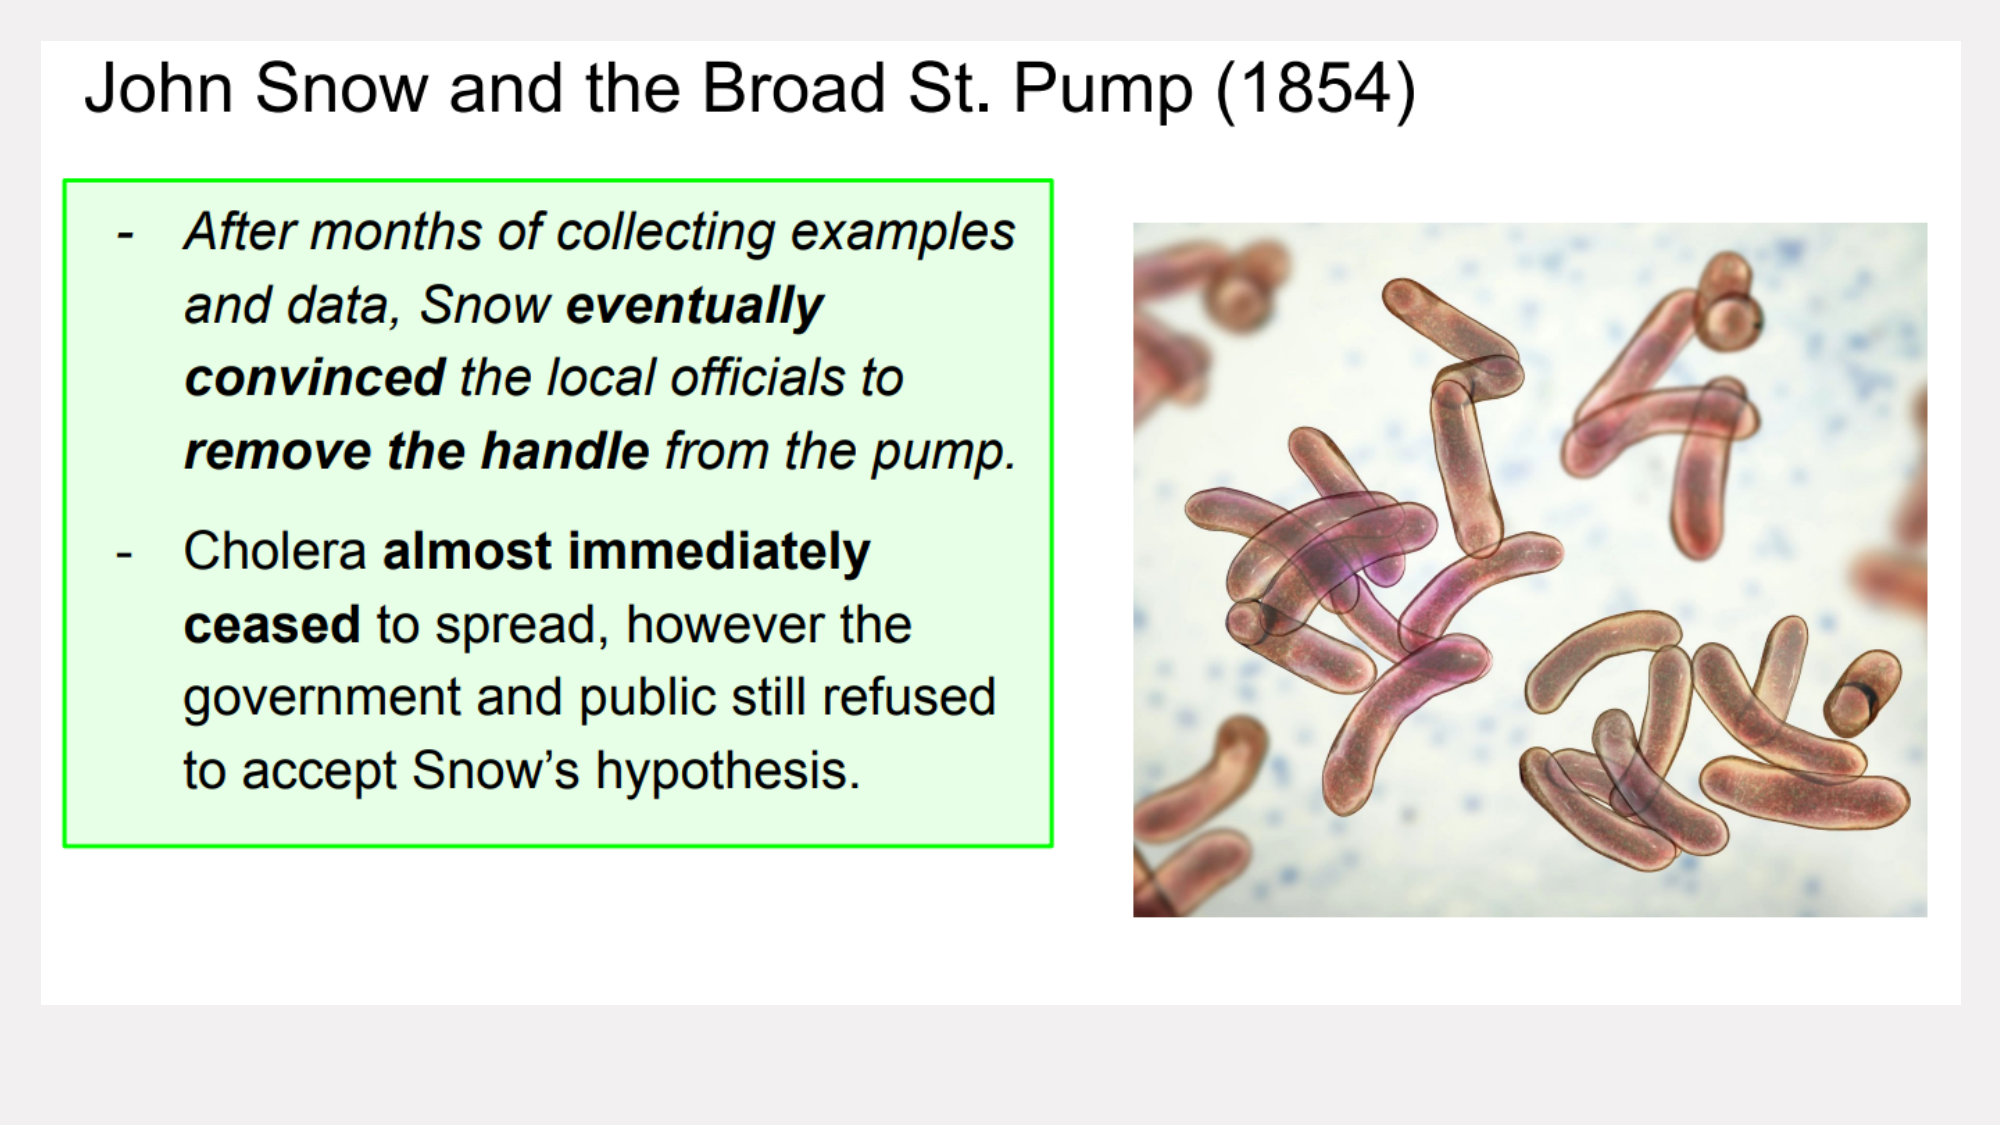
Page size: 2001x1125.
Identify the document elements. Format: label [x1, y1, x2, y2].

picture [41, 41, 1961, 1006]
